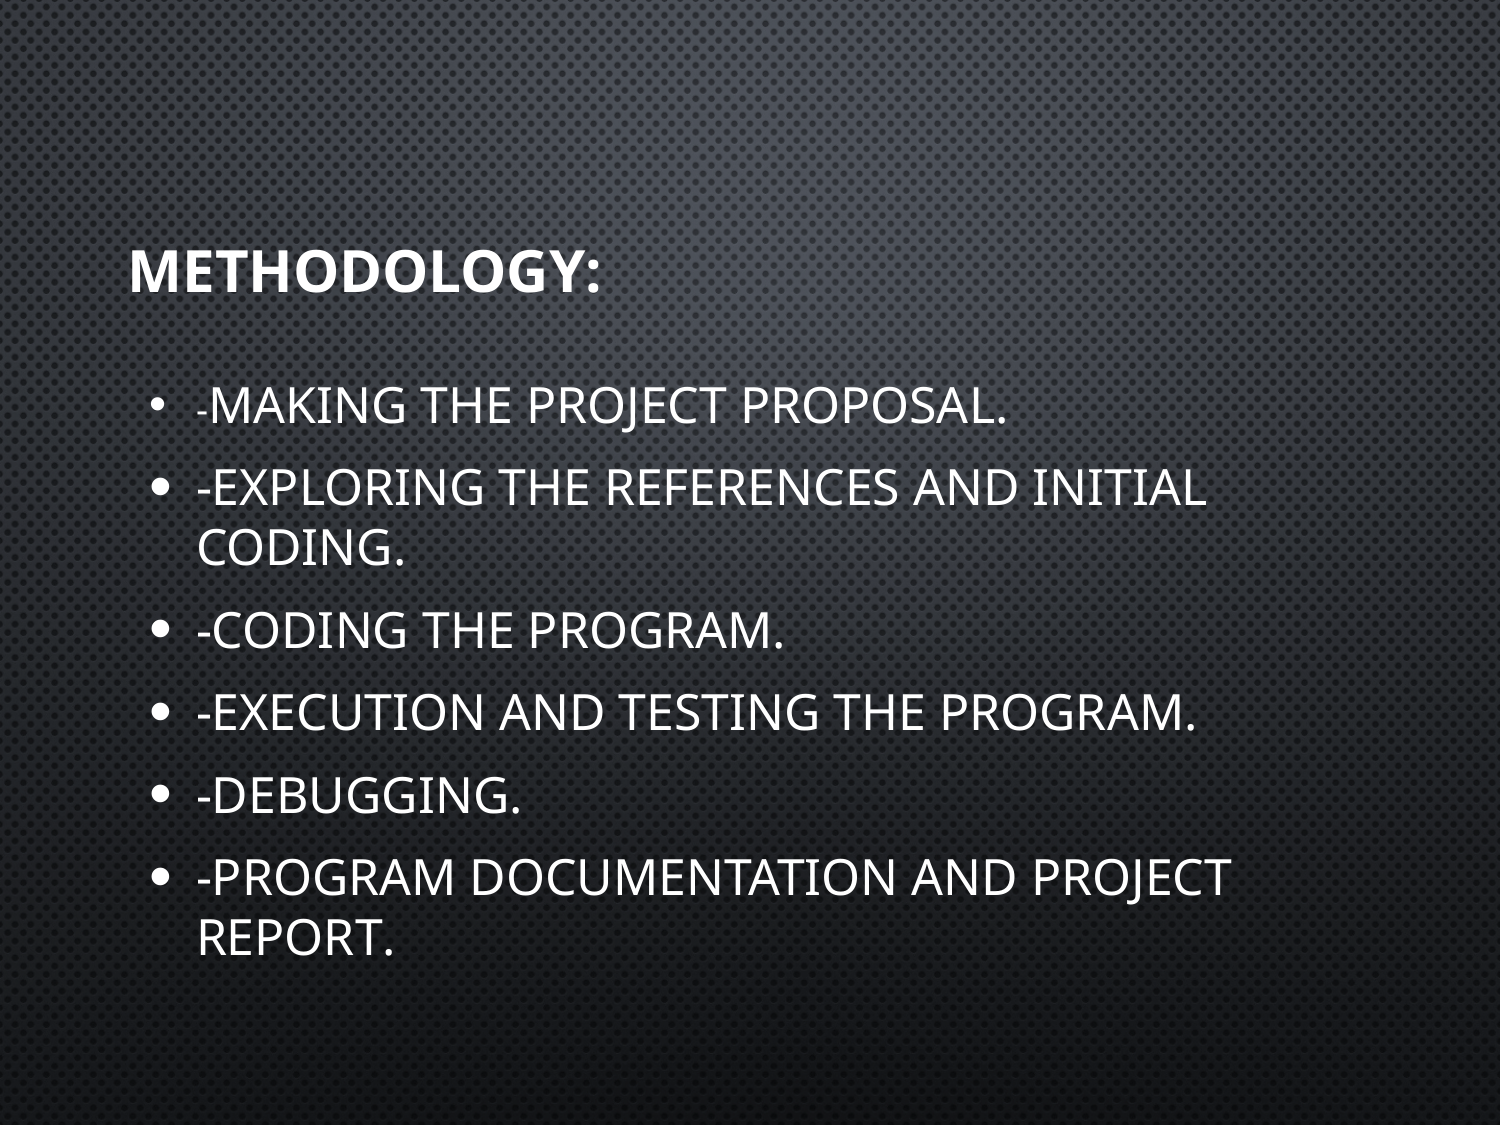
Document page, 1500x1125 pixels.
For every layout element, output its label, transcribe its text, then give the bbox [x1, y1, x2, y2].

list -Making the project proposal. -Exploring the references and initial coding. -Coding the program. -Execution and testing the program. -Debugging. -Program documentation and project report. [134, 338, 1367, 1001]
title Methodology: [112, 149, 1350, 388]
